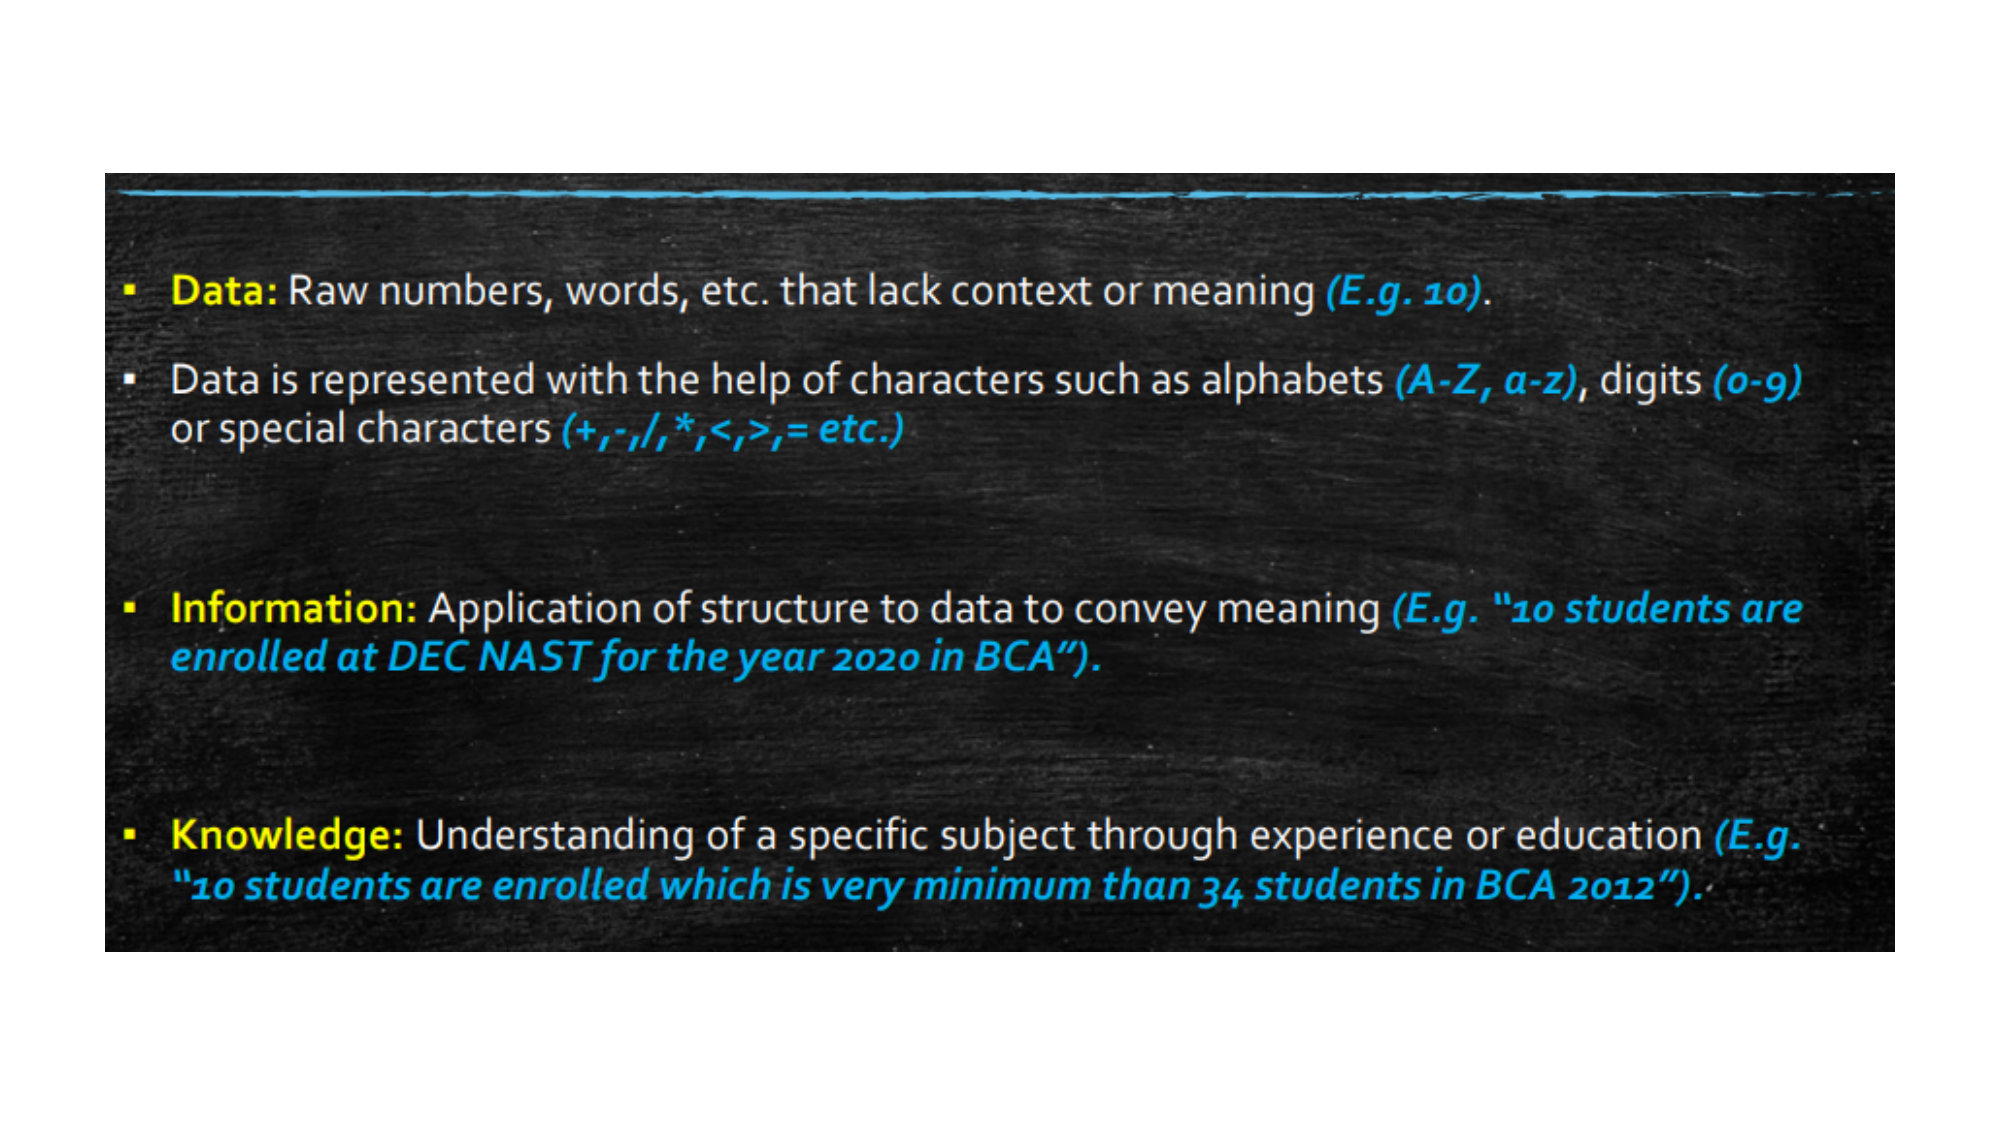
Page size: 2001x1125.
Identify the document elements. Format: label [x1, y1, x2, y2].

list [104, 172, 1895, 953]
